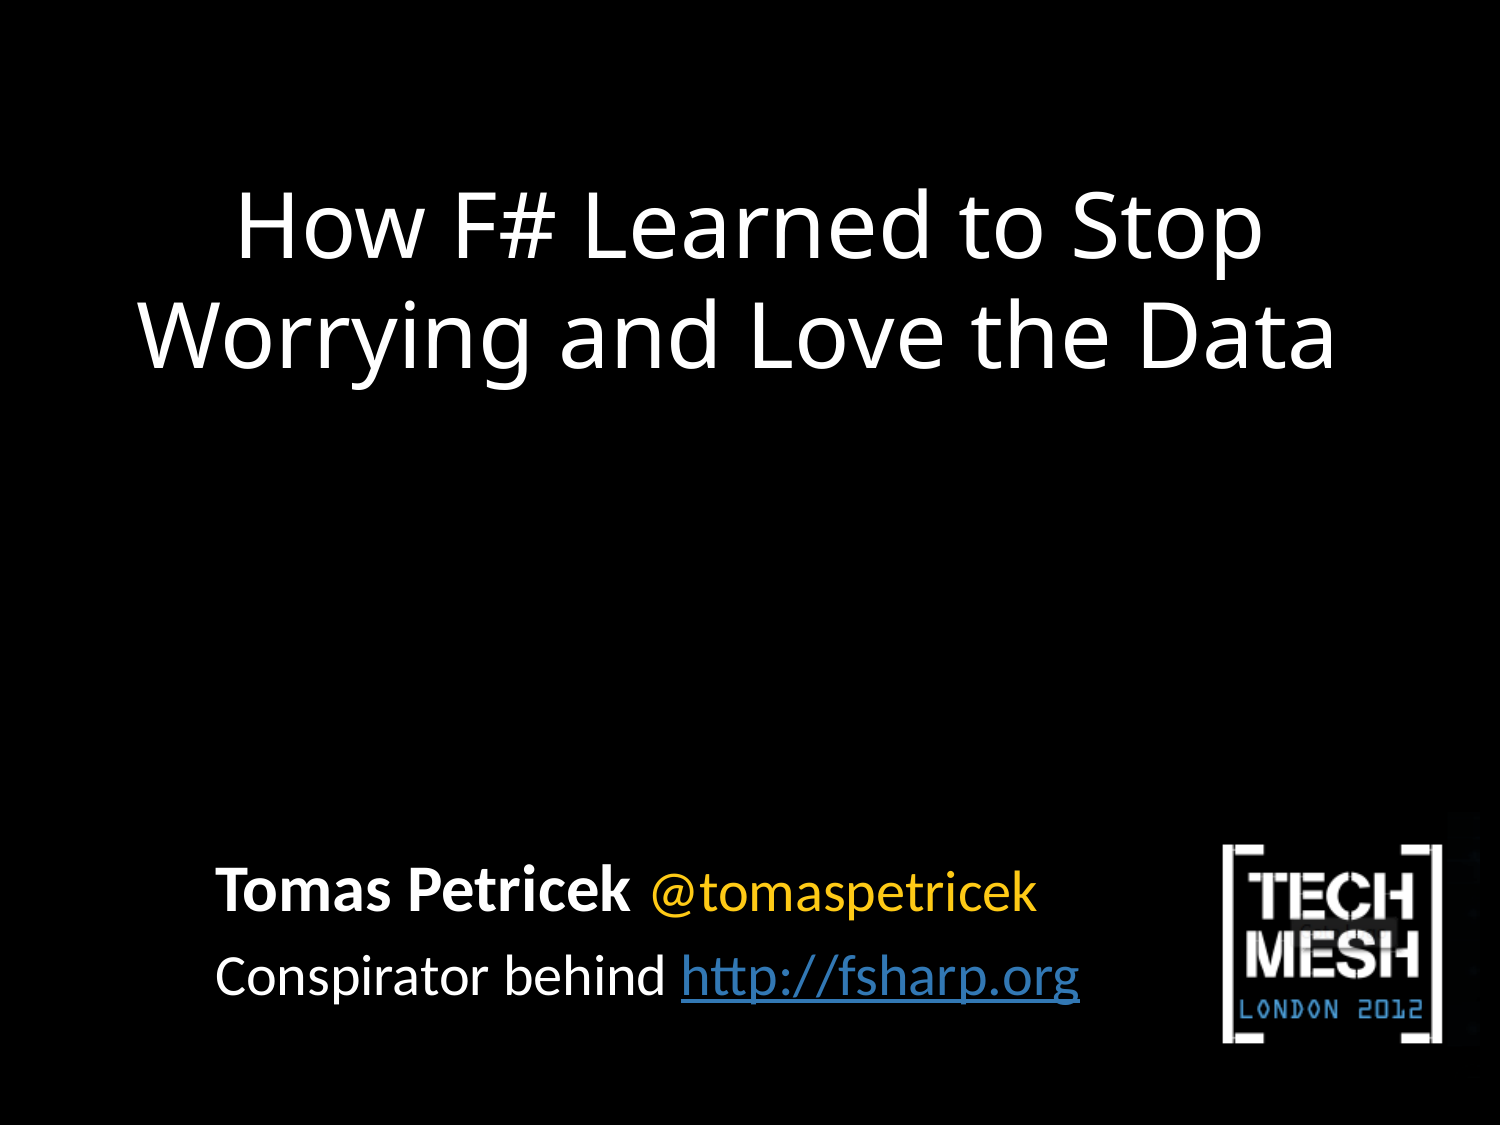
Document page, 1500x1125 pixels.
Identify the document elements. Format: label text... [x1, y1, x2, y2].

title How F# Learned to Stop Worrying and Love the Data [112, 62, 1388, 491]
picture [1187, 812, 1480, 1079]
subtitle Tomas Petricek @tomaspetricek Conspirator behind http://fsharp.org [200, 837, 1182, 1075]
